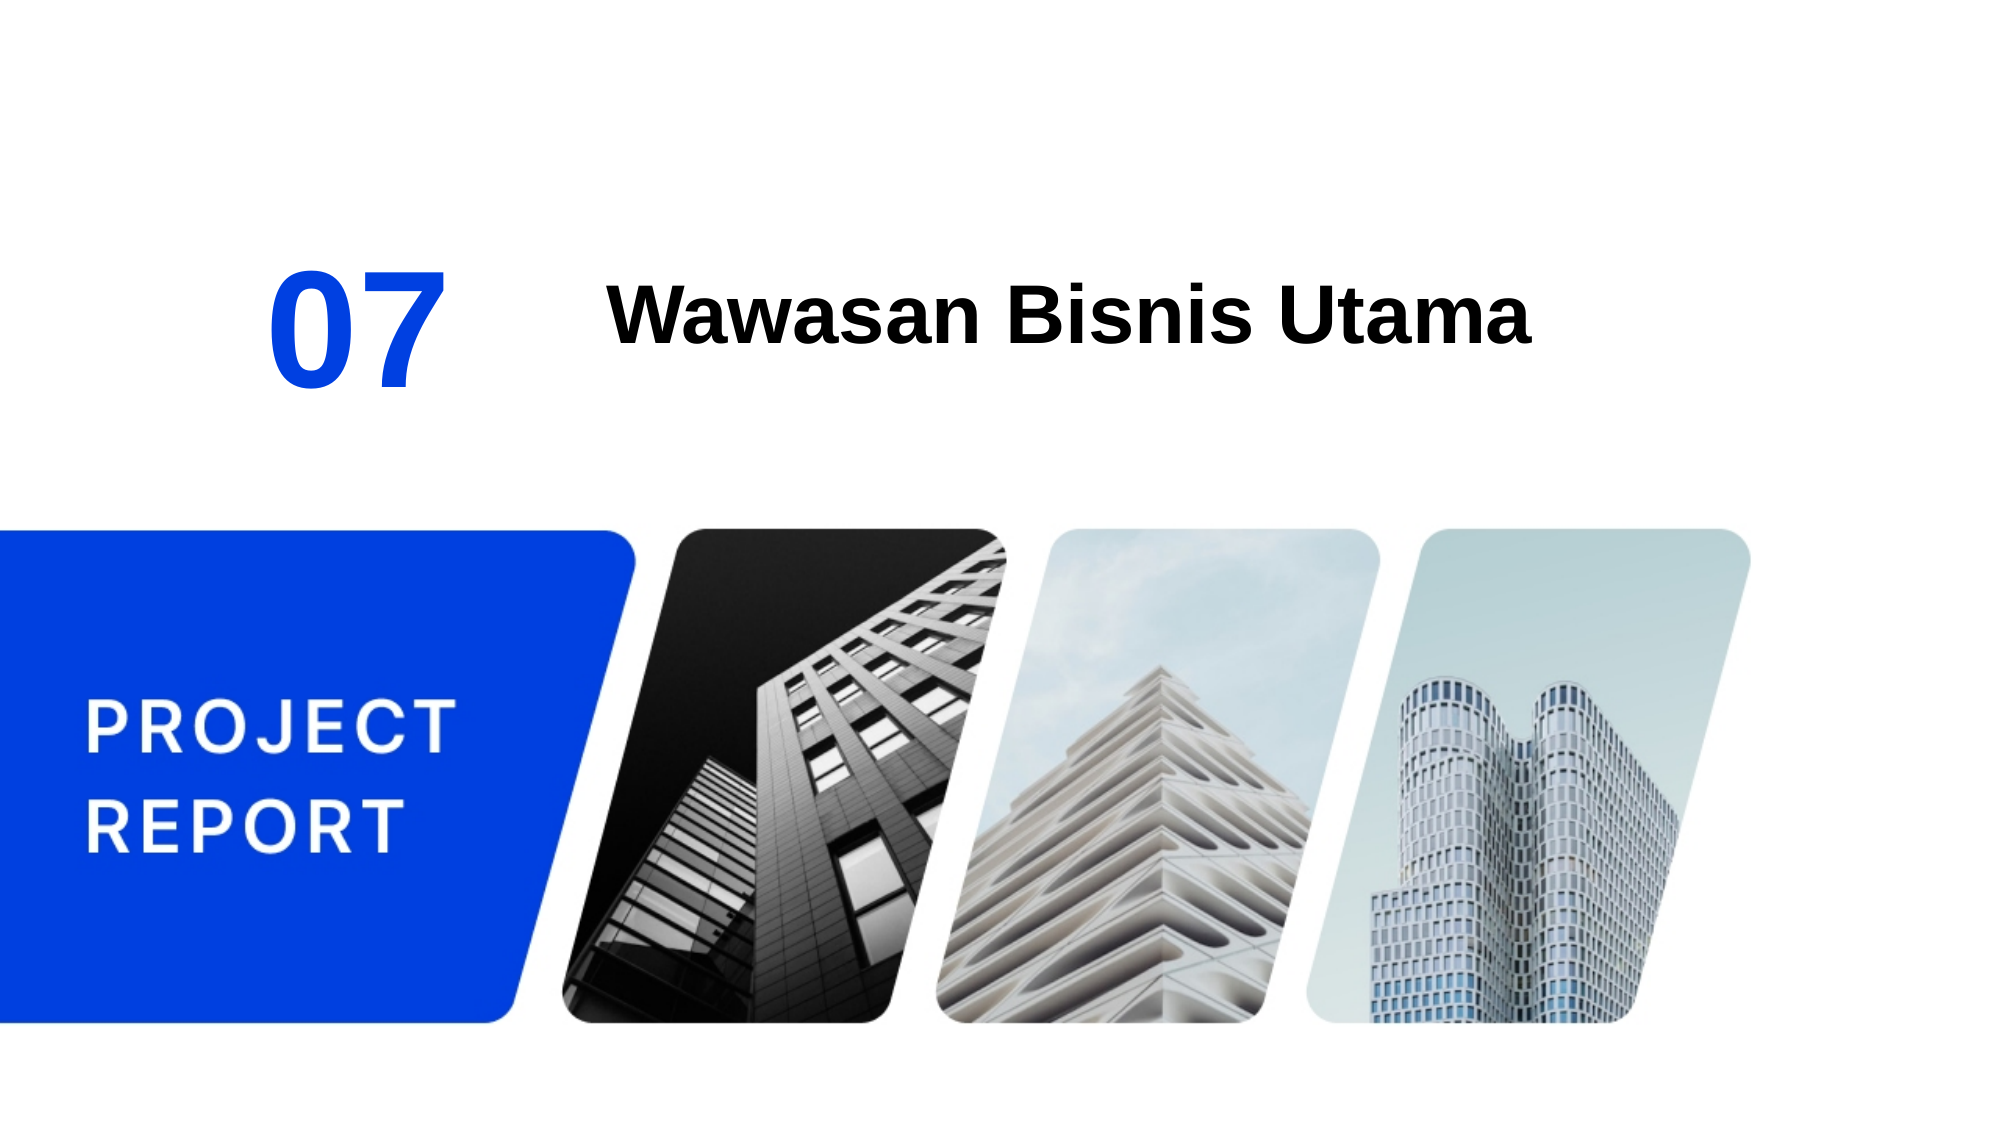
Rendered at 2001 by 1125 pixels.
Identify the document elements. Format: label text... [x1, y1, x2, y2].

text_box Wawasan Bisnis Utama [591, 173, 1777, 428]
picture [0, 0, 2001, 1125]
text_box 07 [250, 221, 490, 380]
